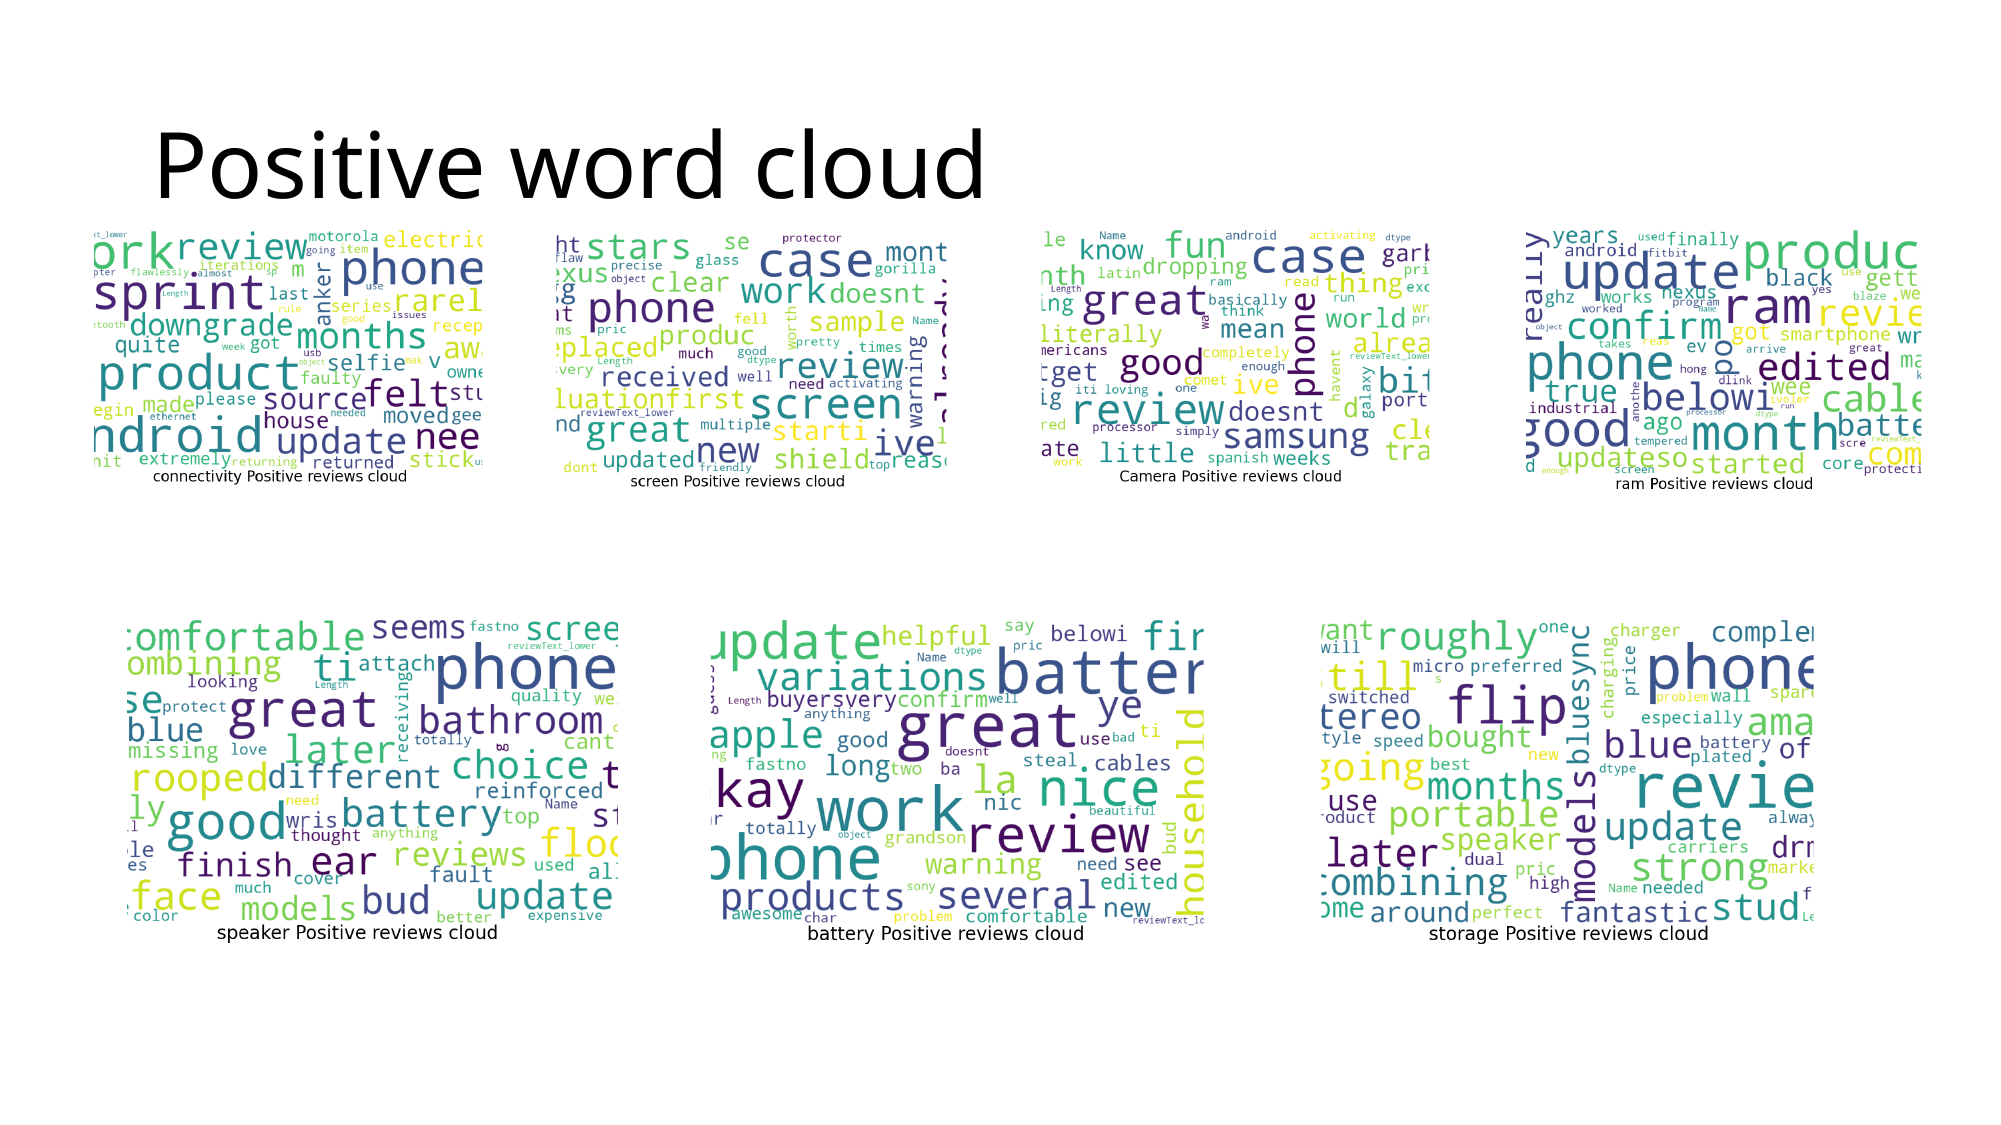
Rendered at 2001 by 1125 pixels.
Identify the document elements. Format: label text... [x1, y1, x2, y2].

picture [556, 228, 947, 495]
title Positive word cloud [137, 59, 1863, 278]
picture [1526, 224, 1922, 497]
picture [127, 612, 618, 949]
picture [1041, 224, 1430, 489]
picture [1321, 613, 1814, 950]
picture [710, 612, 1204, 950]
picture [93, 224, 483, 489]
